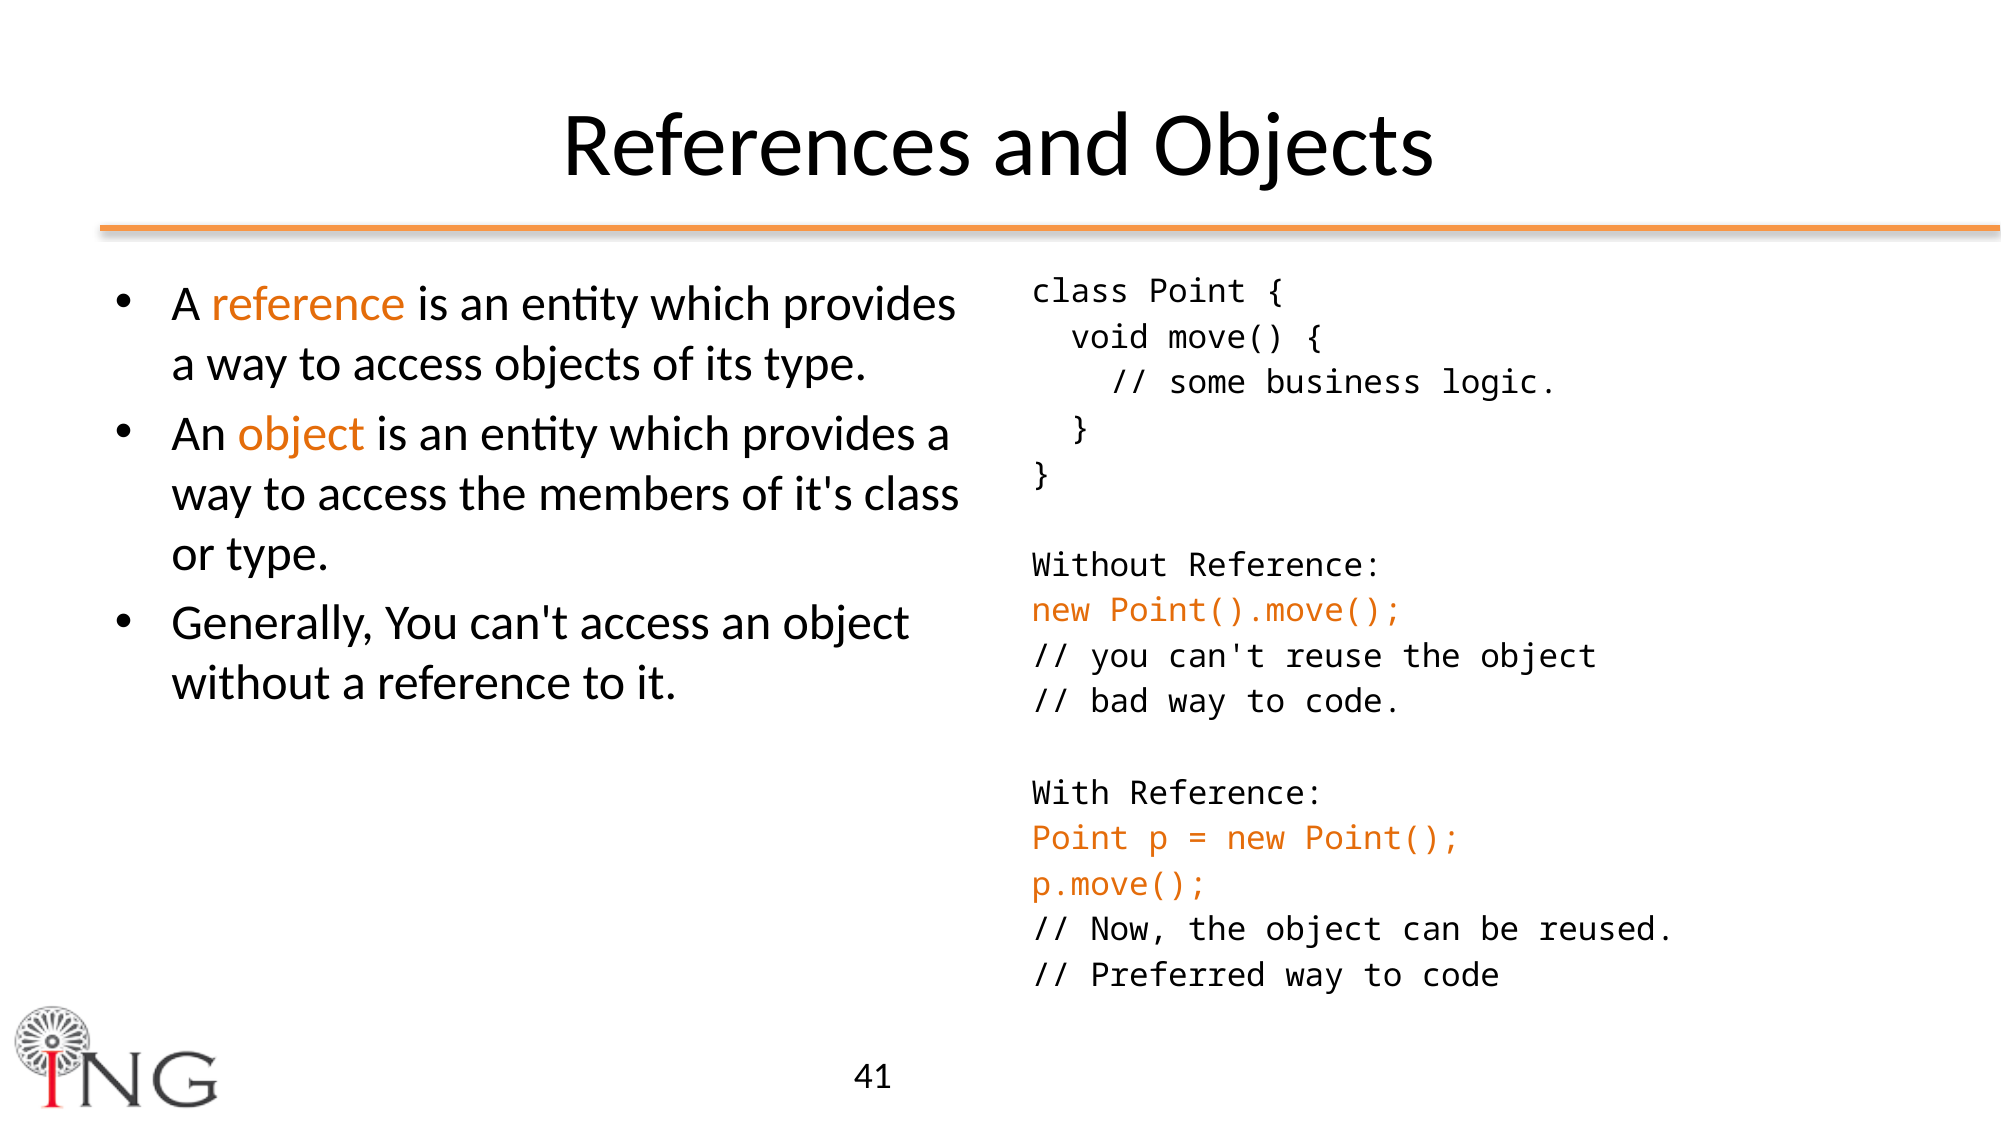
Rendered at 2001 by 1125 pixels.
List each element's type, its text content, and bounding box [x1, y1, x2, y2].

list A reference is an entity which provides a way to access objects of its type. An object is an entity which provides a way to access the members of it's class or type. Generally, You can't access an object without a reference to it. [99, 262, 984, 1005]
list class Point { void move() { // some business logic. } } Without Reference: new Point().move(); // you can't reuse the object // bad way to code. With Reference: Point p = new Point(); p.move(); // Now, the object can be reused. // Preferred way to code [1016, 262, 1900, 1005]
slide_number 41 [839, 1043, 1900, 1104]
picture [0, 987, 244, 1125]
title References and Objects [99, 45, 1900, 233]
